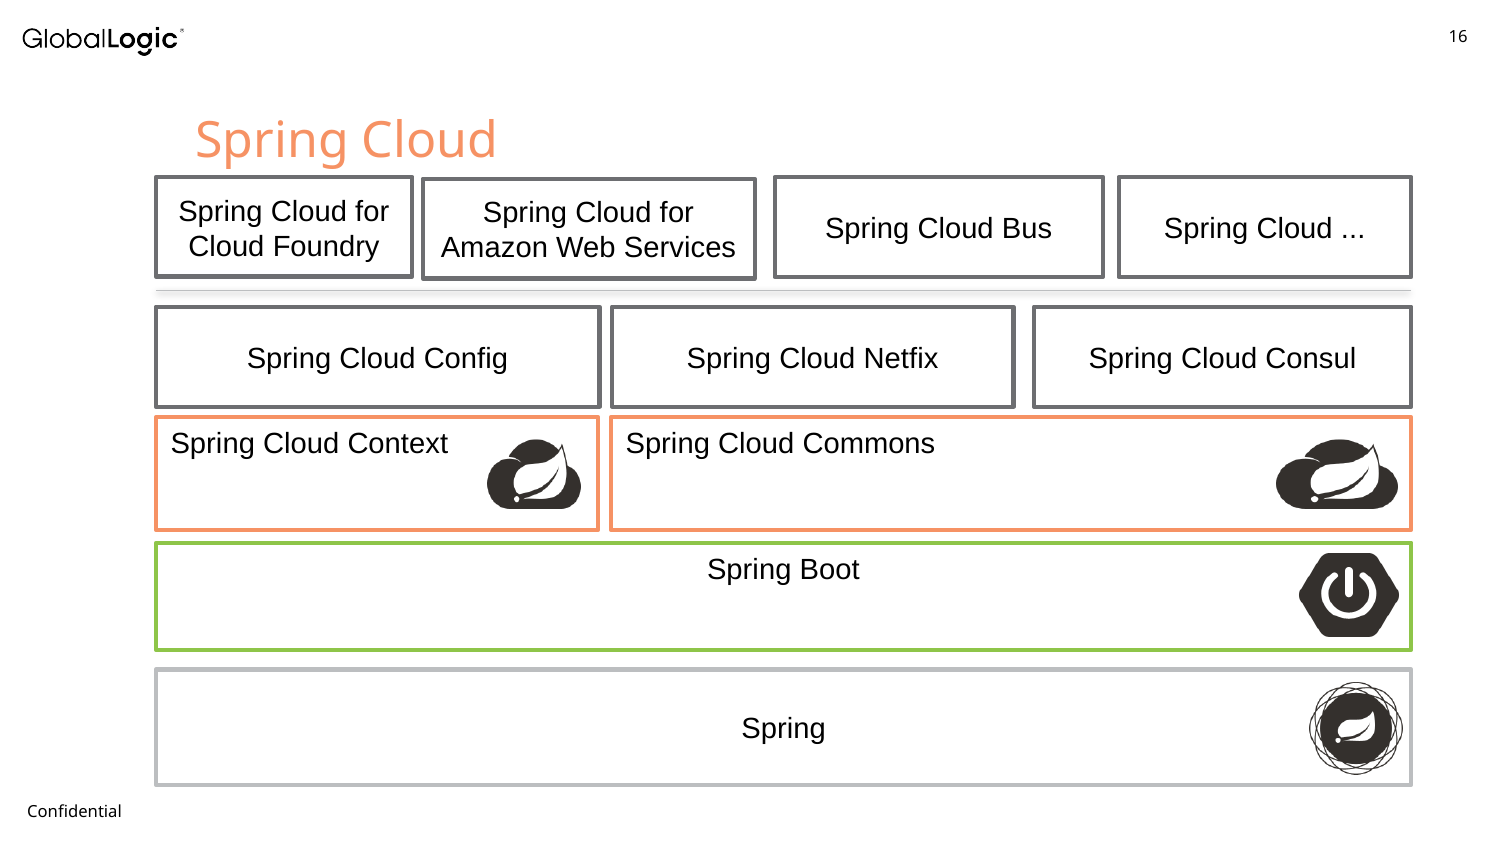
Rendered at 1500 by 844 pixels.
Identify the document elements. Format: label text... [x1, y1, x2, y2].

text_box Spring Cloud for Amazon Web Services [421, 177, 757, 281]
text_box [155, 669, 1412, 785]
text_box Spring Cloud Config [154, 305, 602, 409]
text_box Spring Cloud Bus [773, 175, 1105, 279]
text_box Spring Cloud for Cloud Foundry [154, 175, 414, 279]
text_box Spring Cloud ... [1117, 175, 1413, 279]
picture [0, 6, 207, 73]
text_box Spring Cloud Consul [1032, 305, 1413, 409]
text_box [155, 542, 1412, 650]
text_box Spring Cloud Netfix [610, 305, 1016, 409]
list Spring Cloud [180, 92, 1412, 177]
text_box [155, 416, 1412, 530]
